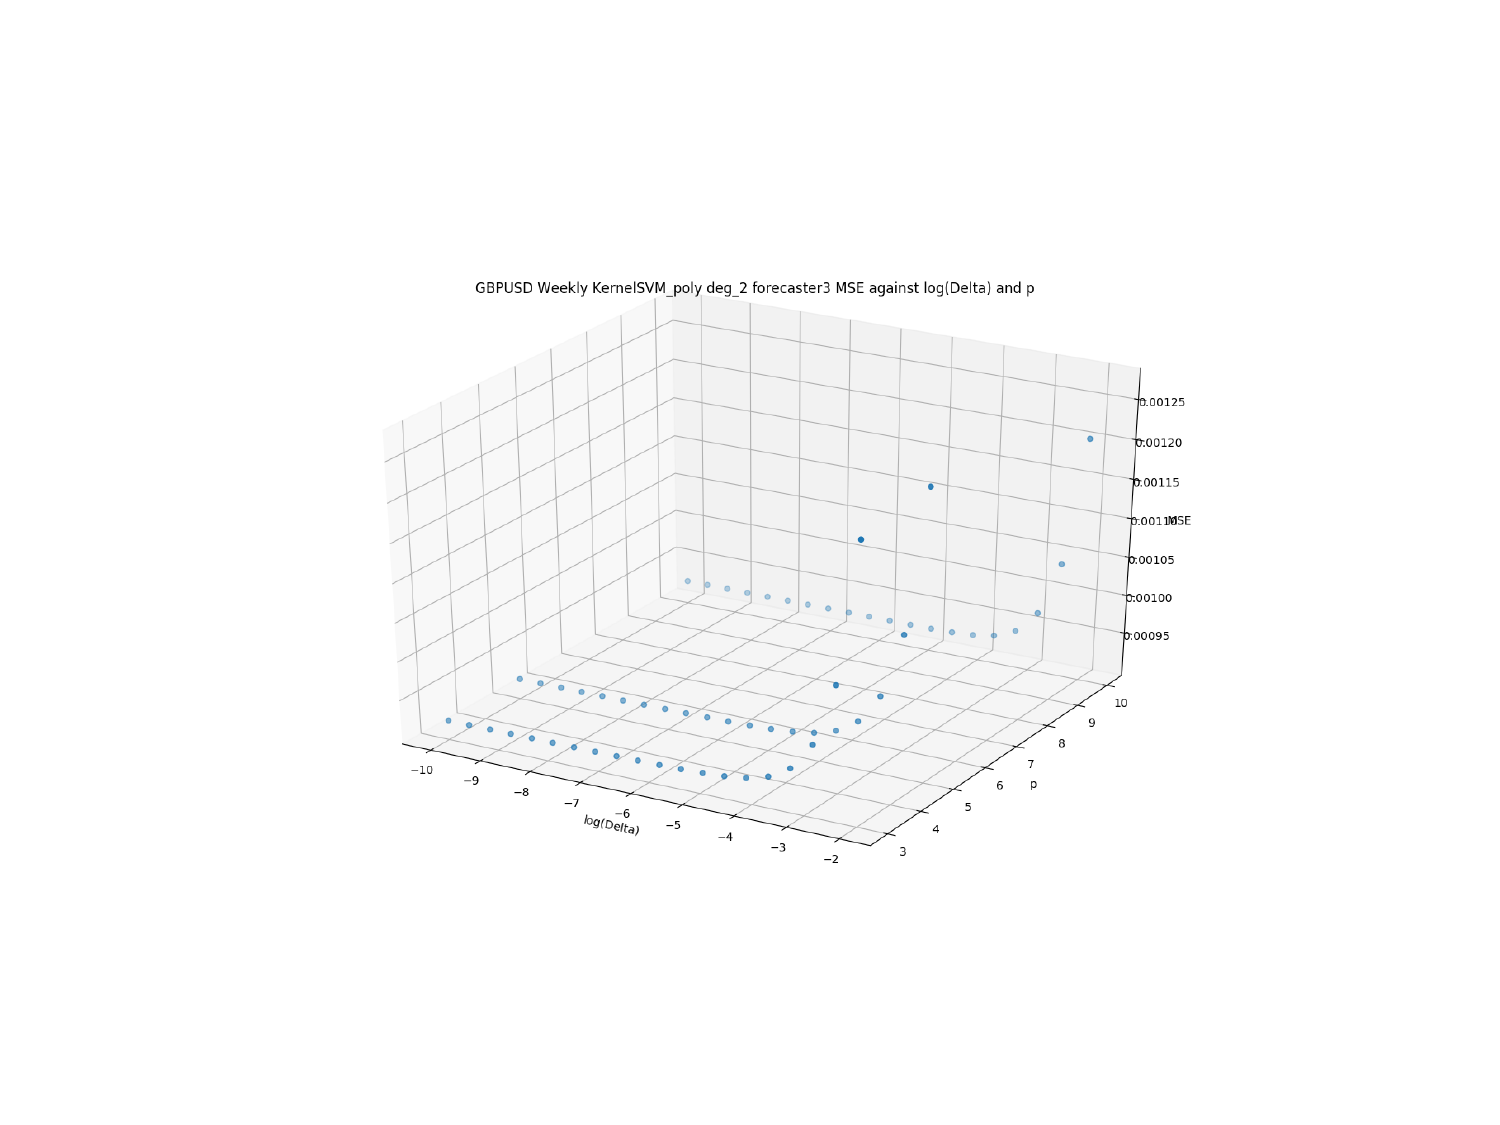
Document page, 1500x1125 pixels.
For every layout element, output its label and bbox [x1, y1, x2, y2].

picture [119, 149, 1358, 976]
